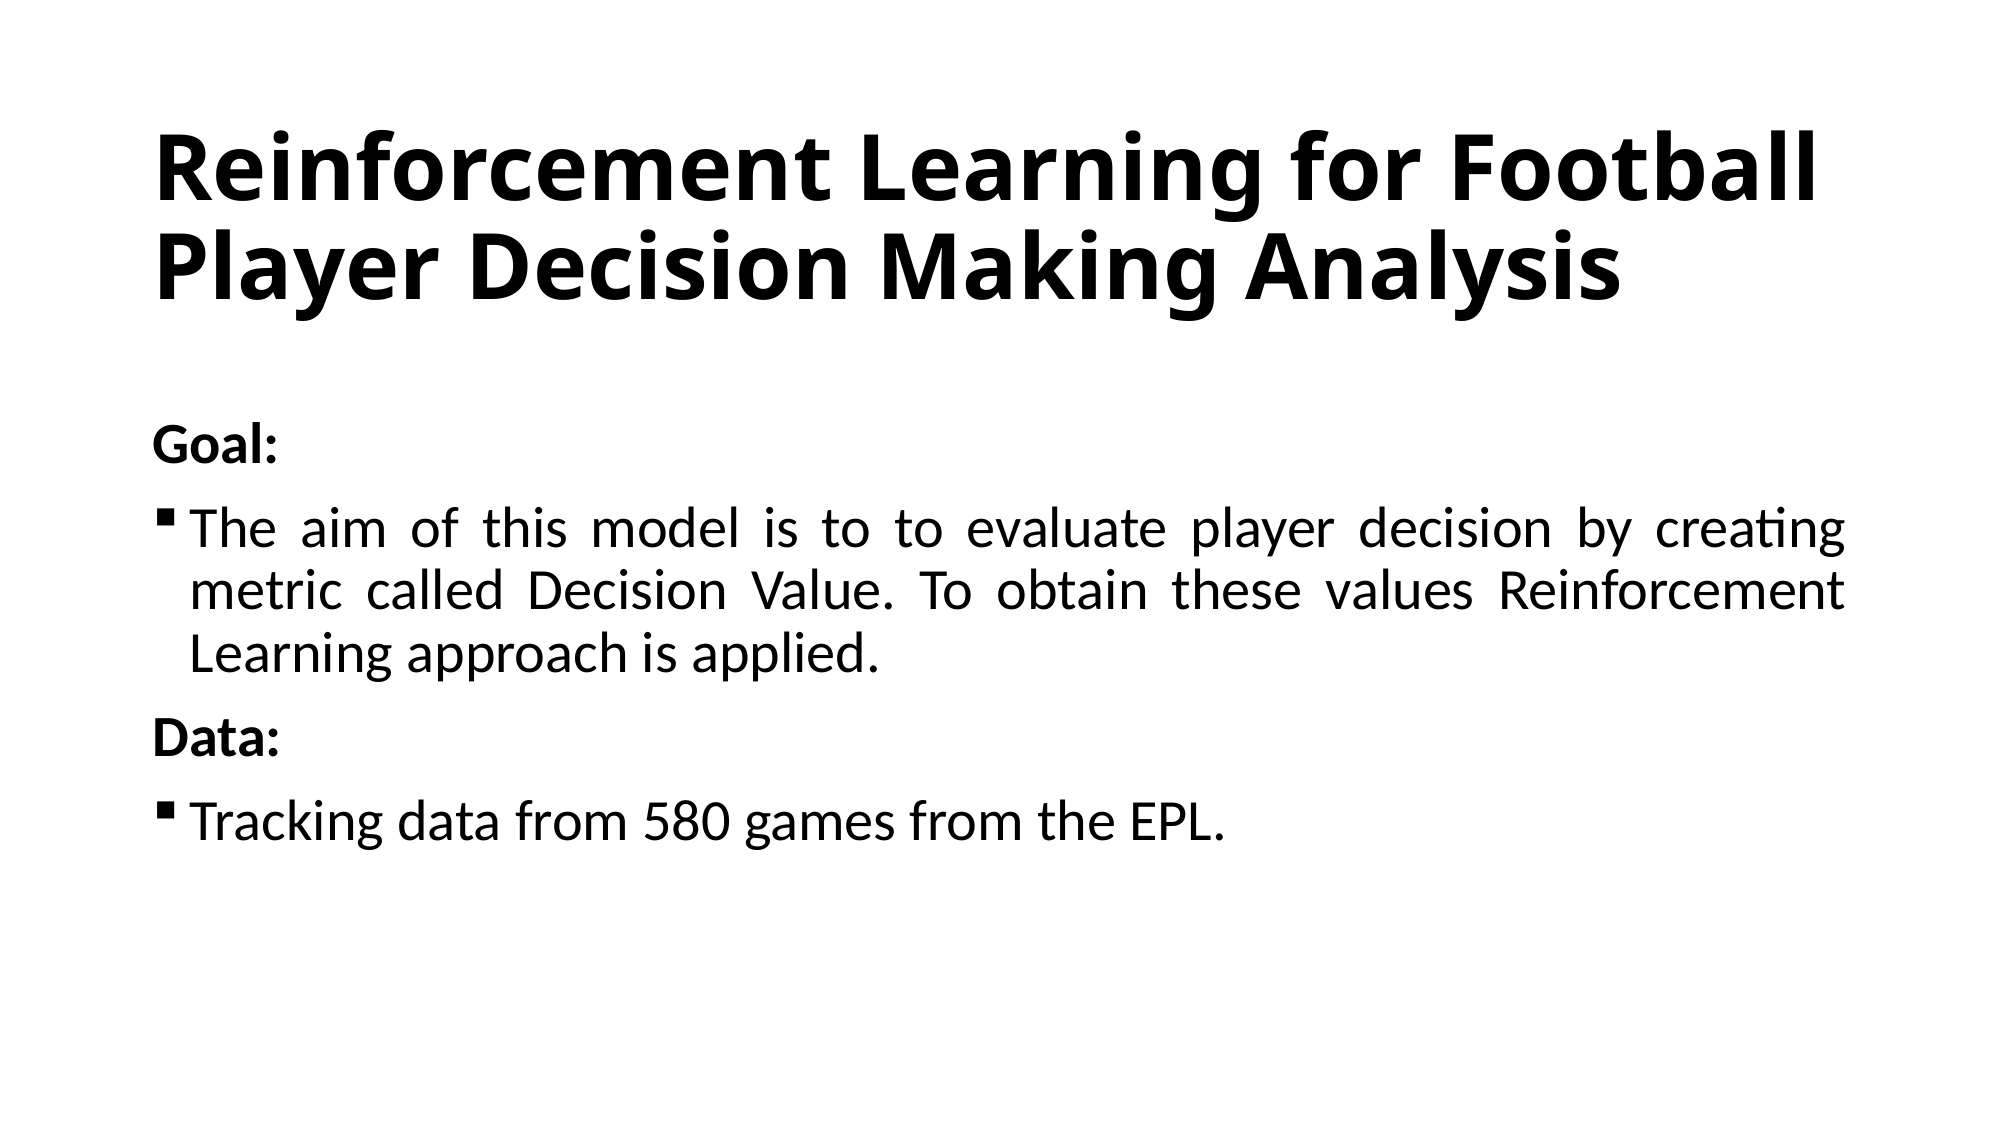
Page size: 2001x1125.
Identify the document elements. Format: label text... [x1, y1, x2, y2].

list Goal: The aim of this model is to to evaluate player decision by creating metric called Decision Value. To obtain these values Reinforcement Learning approach is applied. Data: Tracking data from 580 games from the EPL. [137, 405, 1863, 952]
title Reinforcement Learning for Football Player Decision Making Analysis [137, 111, 1863, 330]
